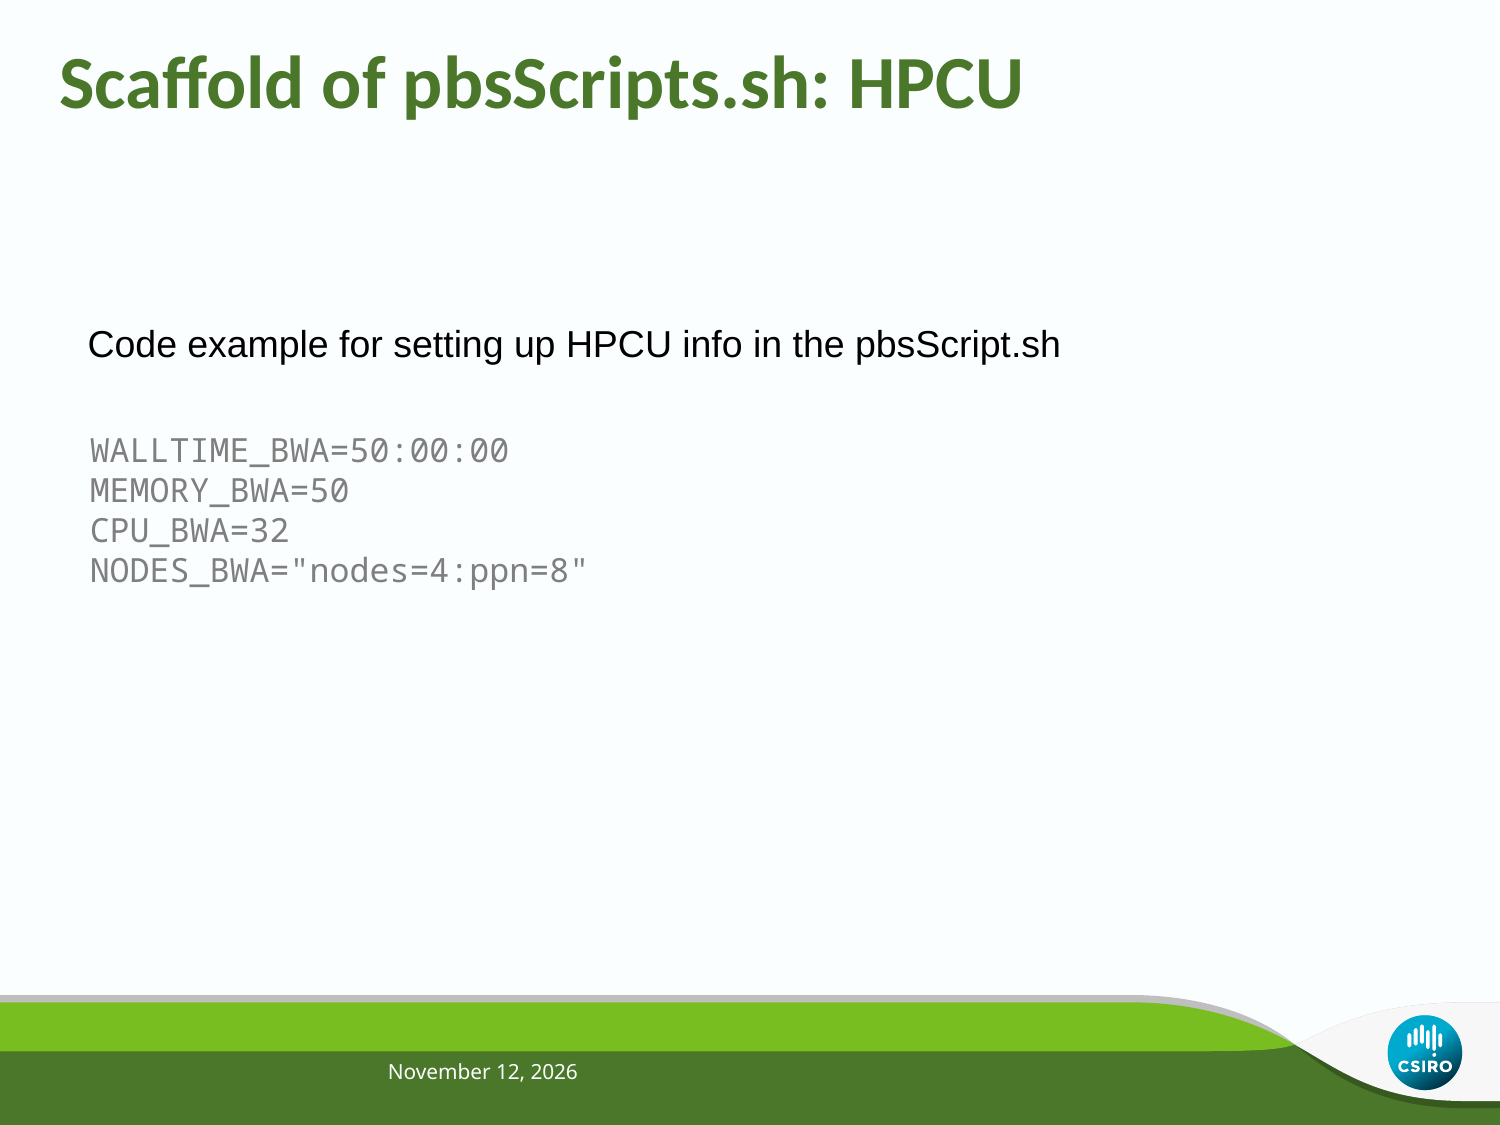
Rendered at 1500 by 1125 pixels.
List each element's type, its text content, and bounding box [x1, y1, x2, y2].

title Scaffold of pbsScripts.sh: HPCU [58, 44, 1448, 186]
text_box WALLTIME_BWA=50:00:00 MEMORY_BWA=50 CPU_BWA=32 NODES_BWA="nodes=4:ppn=8" [74, 421, 1311, 597]
text_box Code example for setting up HPCU info in the pbsScript.sh [72, 312, 1253, 373]
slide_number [372, 1042, 657, 1103]
